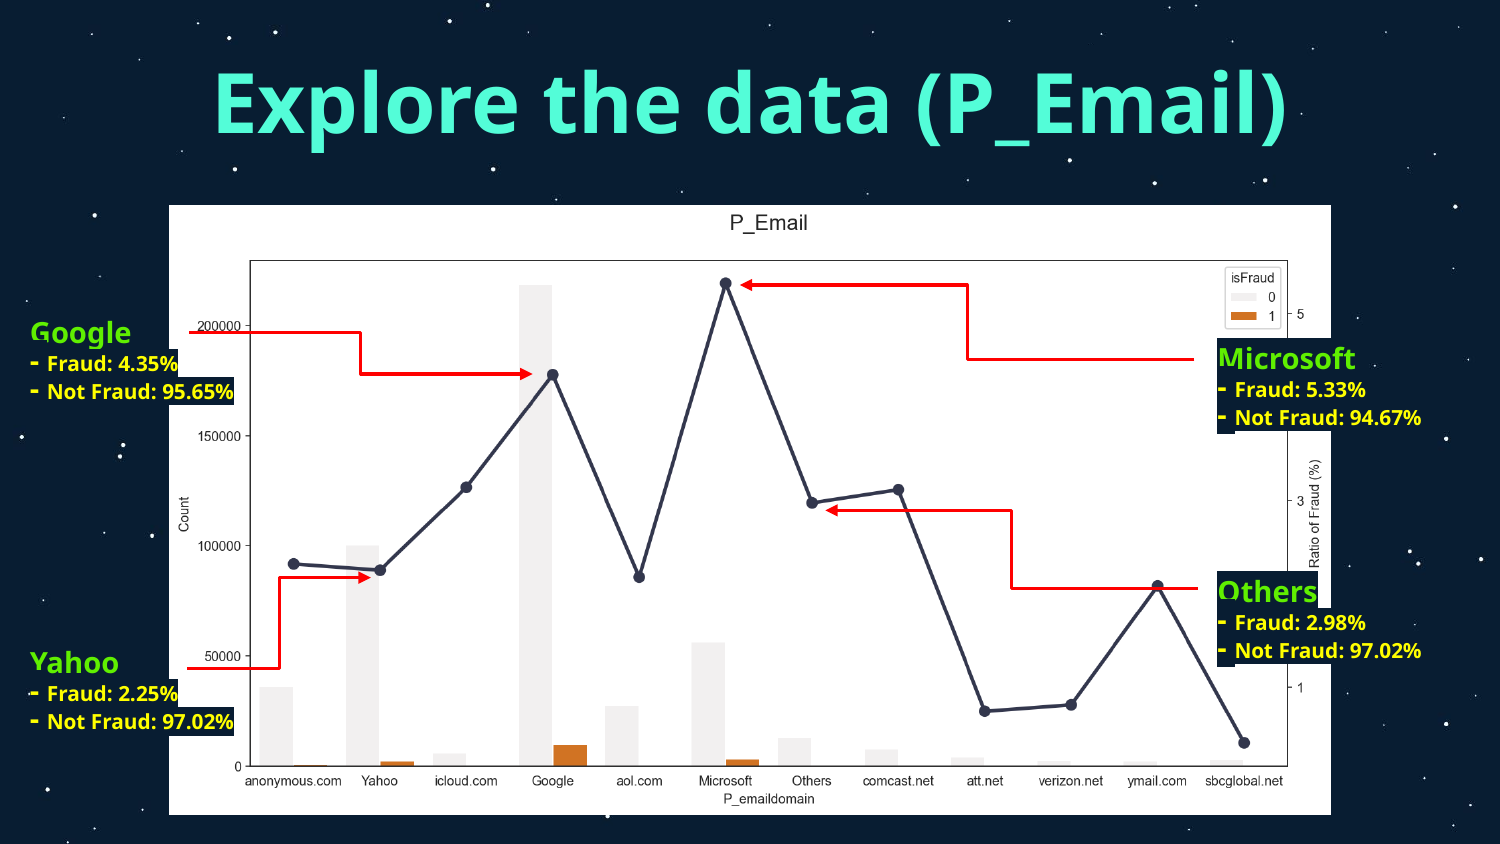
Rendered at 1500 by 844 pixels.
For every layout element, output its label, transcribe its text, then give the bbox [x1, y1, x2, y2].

text_box Yahoo - Fraud: 2.25% - Not Fraud: 97.02% [14, 636, 163, 782]
text_box Microsoft - Fraud: 5.33% - Not Fraud: 94.67% [1336, 332, 1500, 478]
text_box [739, 284, 1195, 360]
title Explore the data (P_Email) [118, 35, 1382, 166]
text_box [186, 577, 372, 669]
picture [0, 0, 1500, 844]
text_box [824, 510, 1199, 589]
text_box Google - Fraud: 4.35% - Not Fraud: 95.65% [14, 306, 163, 452]
text_box Others - Fraud: 2.98% - Not Fraud: 97.02% [1336, 564, 1500, 711]
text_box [188, 331, 533, 375]
